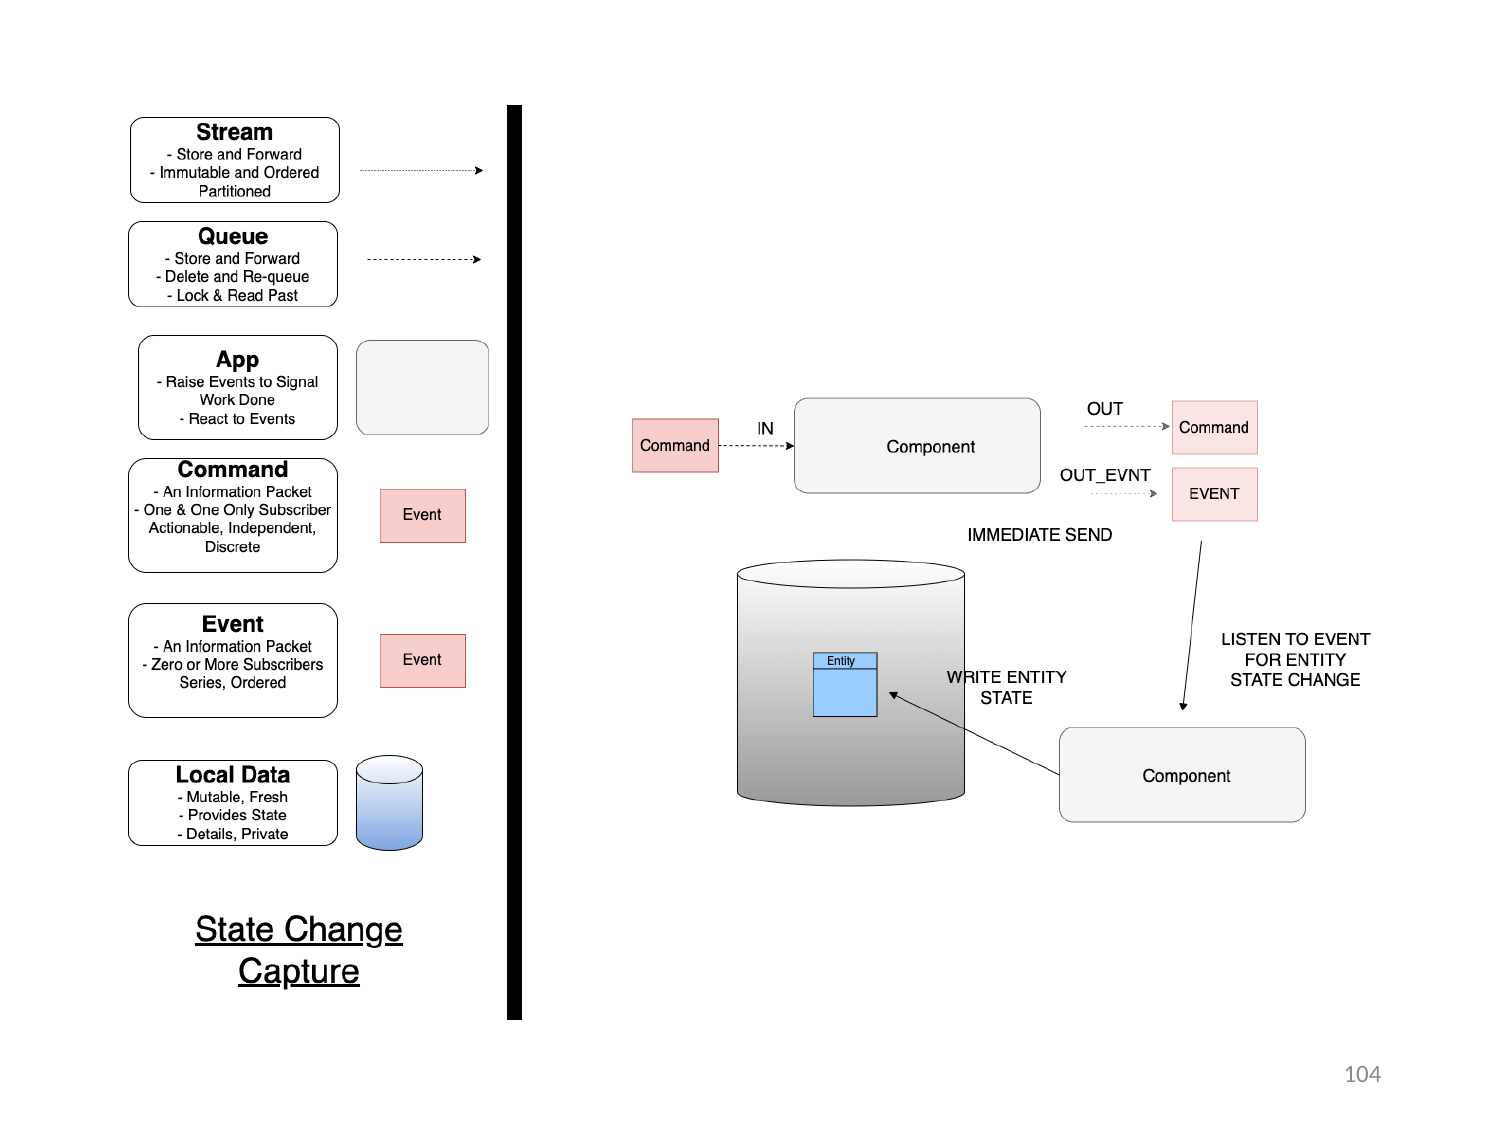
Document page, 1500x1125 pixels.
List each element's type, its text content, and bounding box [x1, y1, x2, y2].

picture [128, 105, 1372, 1020]
slide_number 104 [1059, 1042, 1397, 1103]
